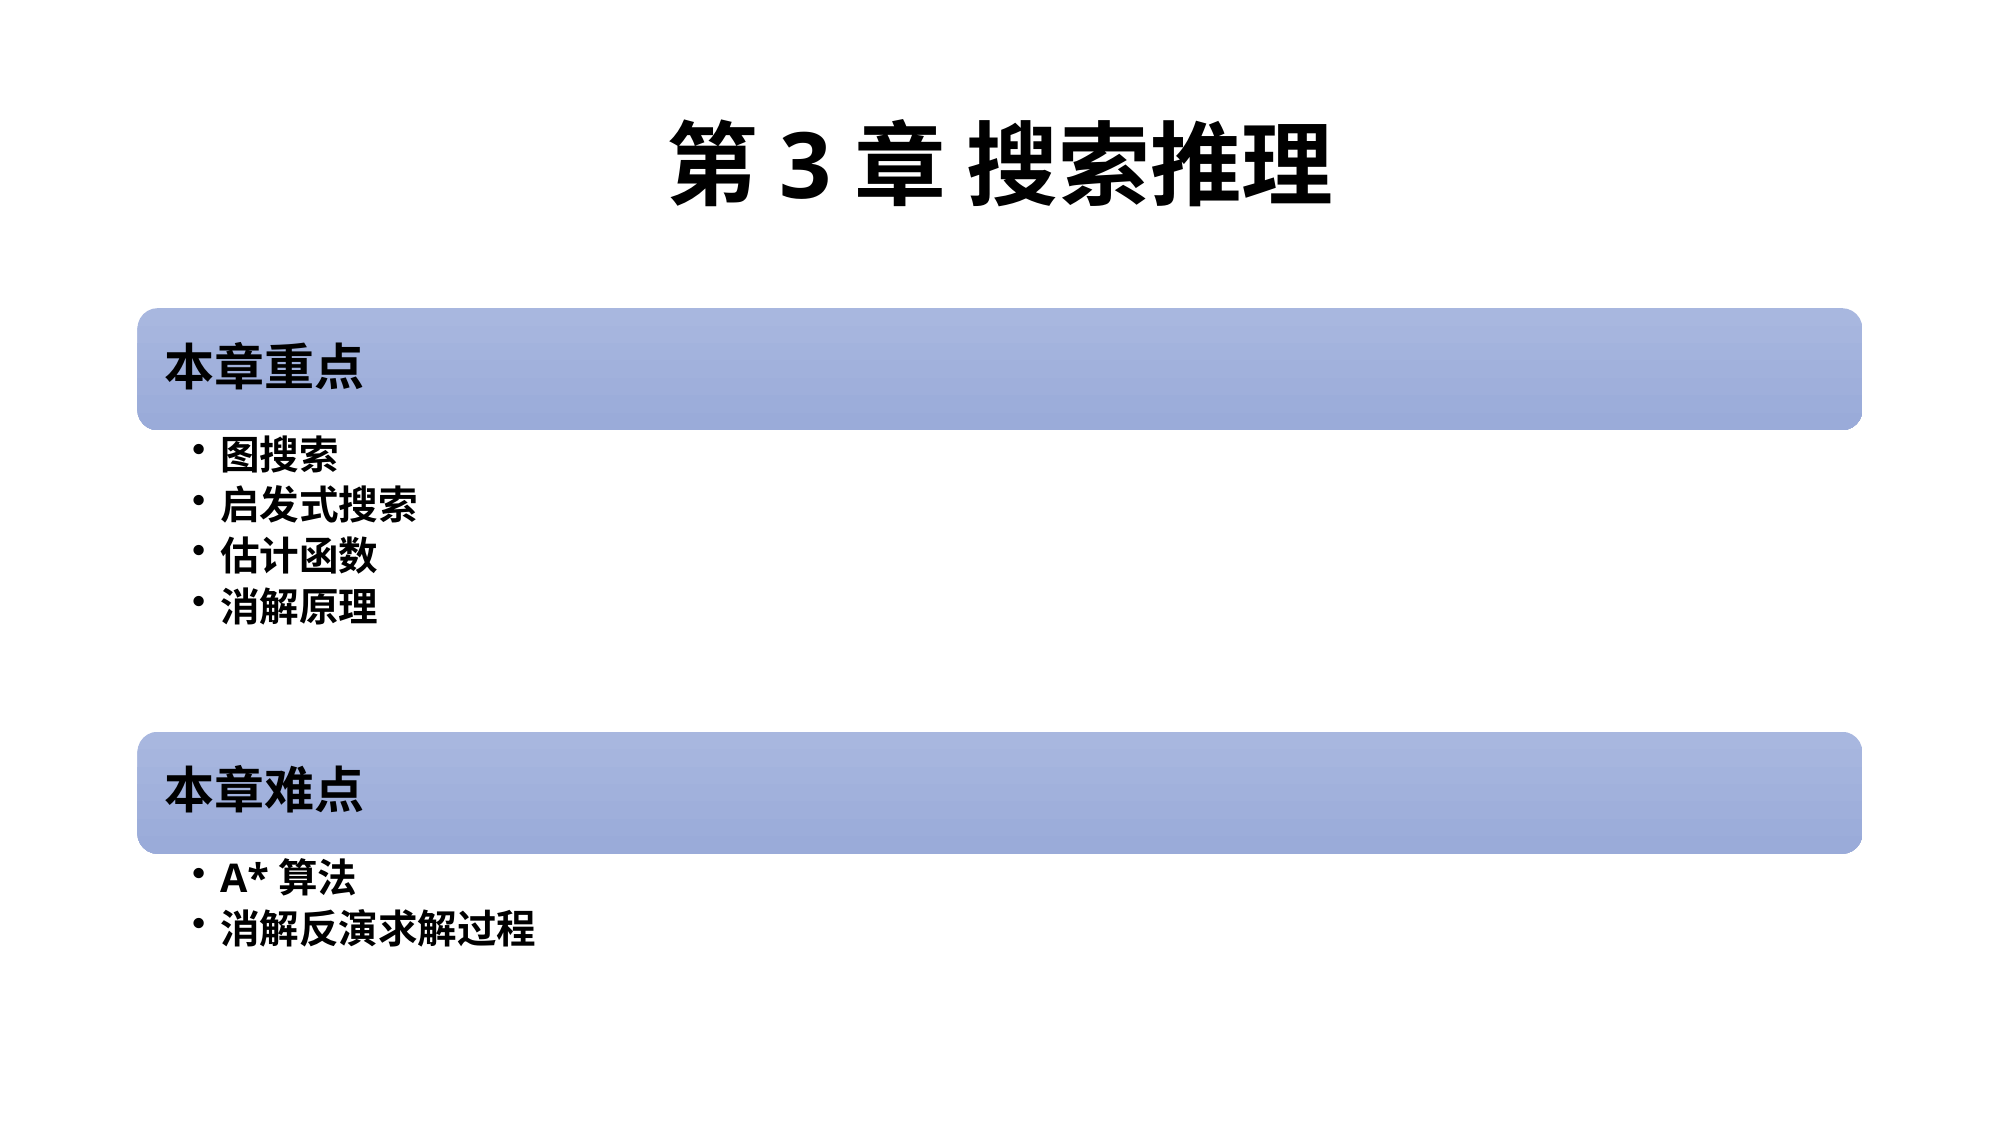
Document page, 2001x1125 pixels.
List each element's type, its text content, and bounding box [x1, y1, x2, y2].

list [137, 299, 1863, 1014]
title 第3章 搜索推理 [137, 59, 1863, 278]
